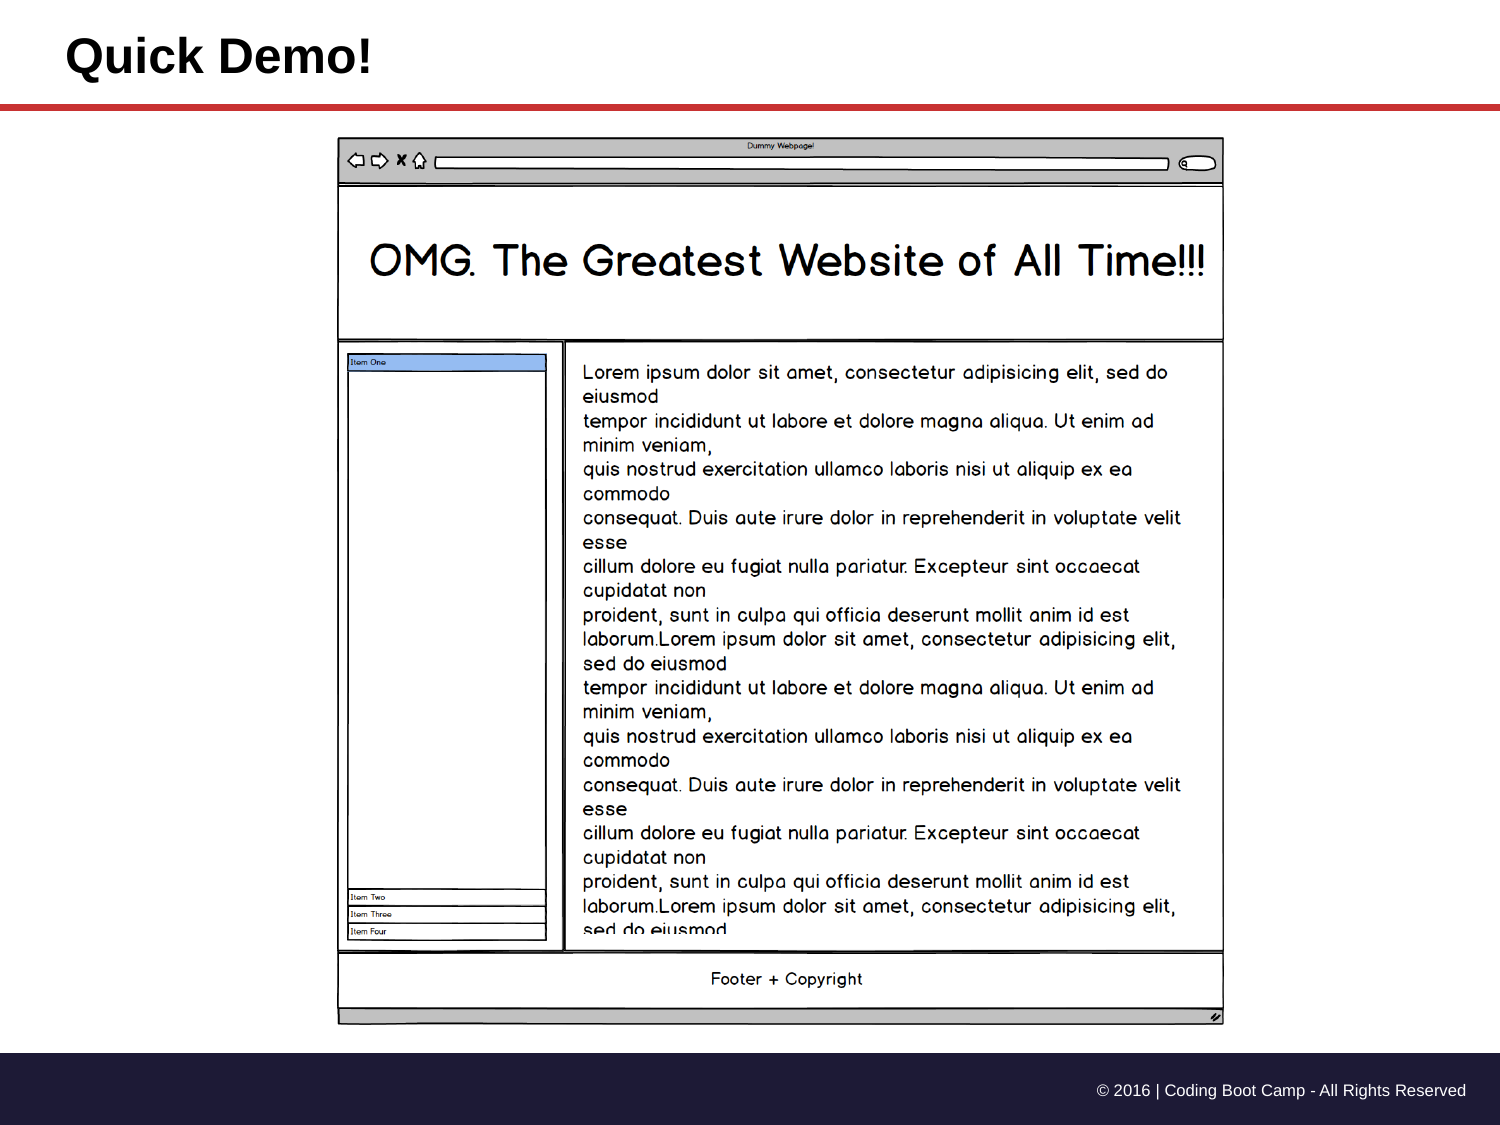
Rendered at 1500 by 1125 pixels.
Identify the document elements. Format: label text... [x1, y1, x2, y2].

picture [337, 137, 1224, 1026]
text_box Quick Demo! [50, 16, 913, 92]
